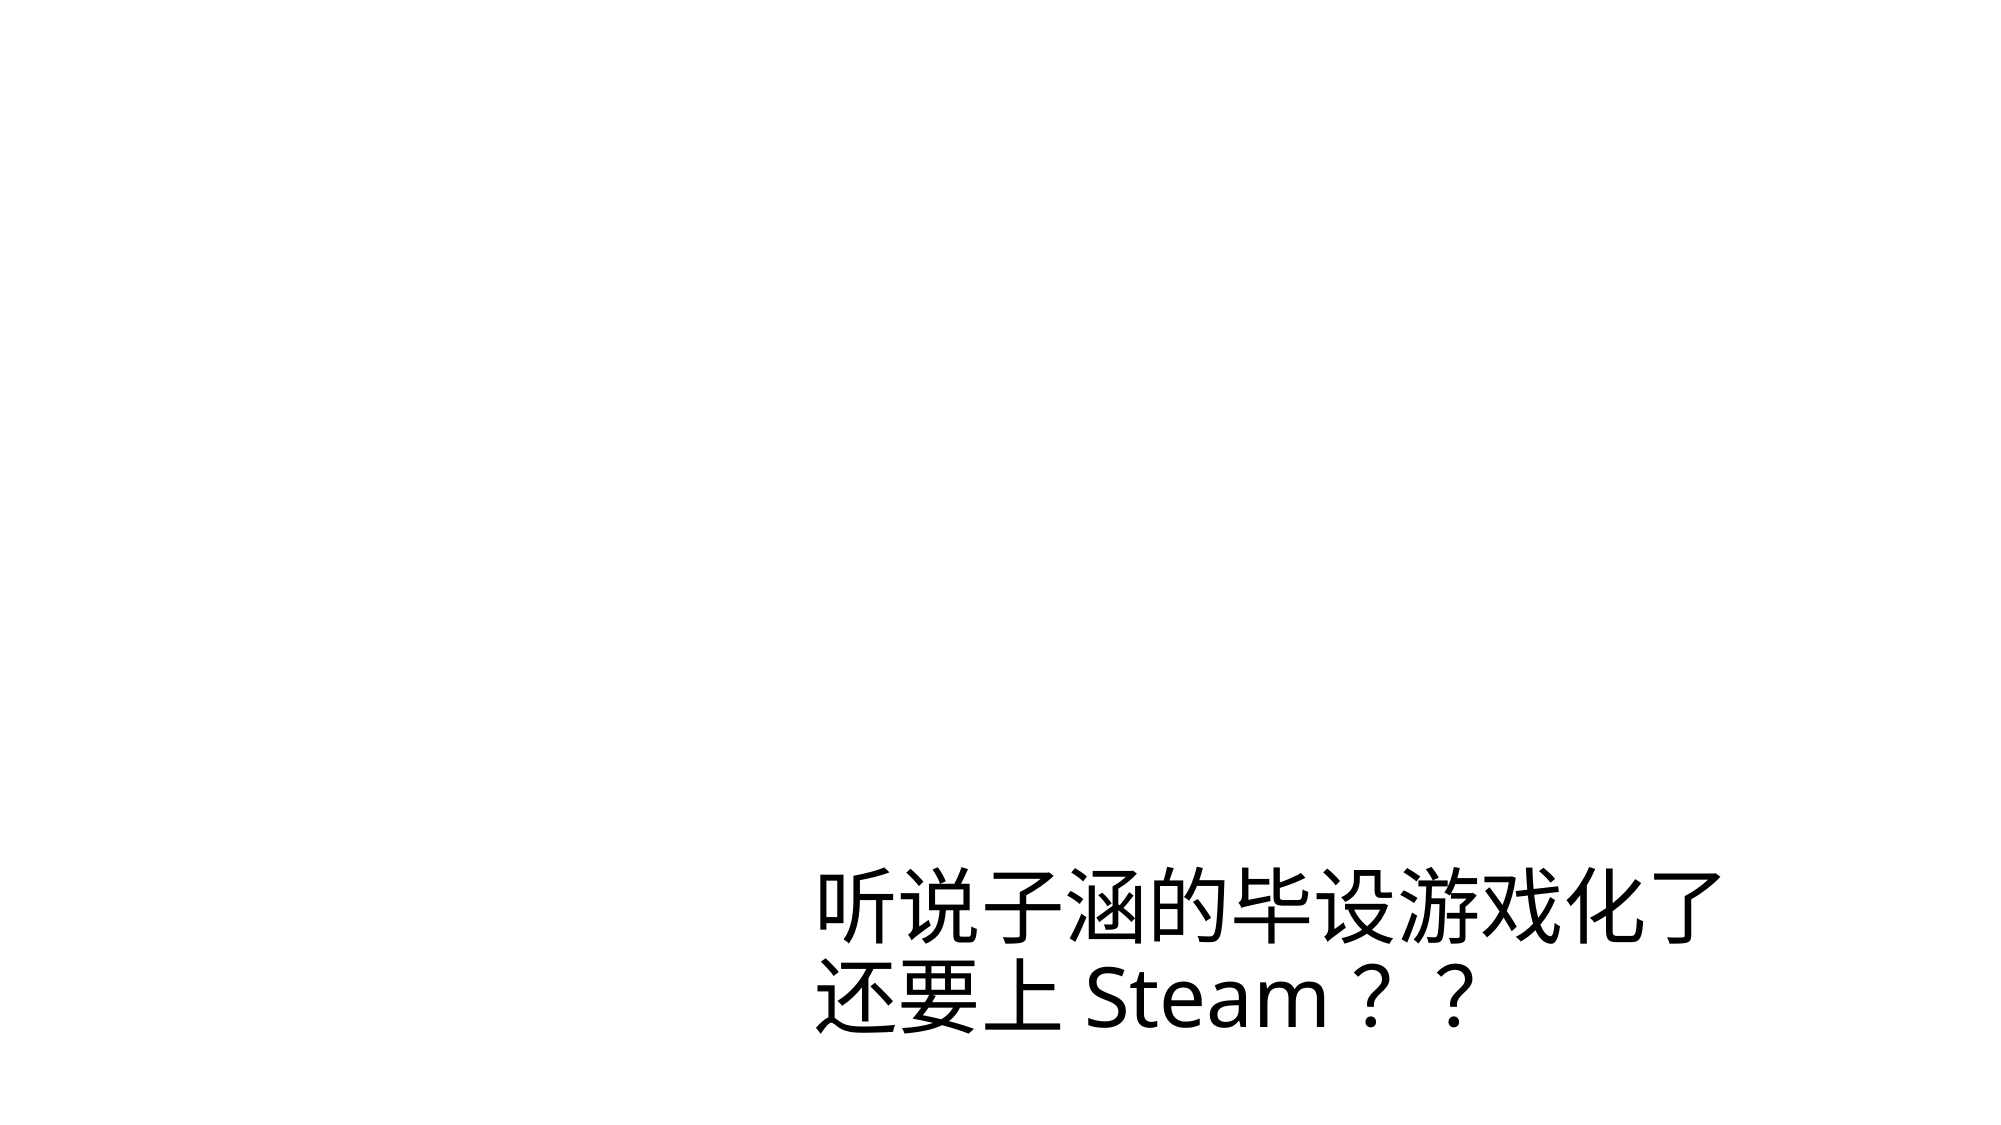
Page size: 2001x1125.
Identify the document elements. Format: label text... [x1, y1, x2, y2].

title 听说子涵的毕设游戏化了还要上Steam？？ [799, 661, 1814, 1054]
